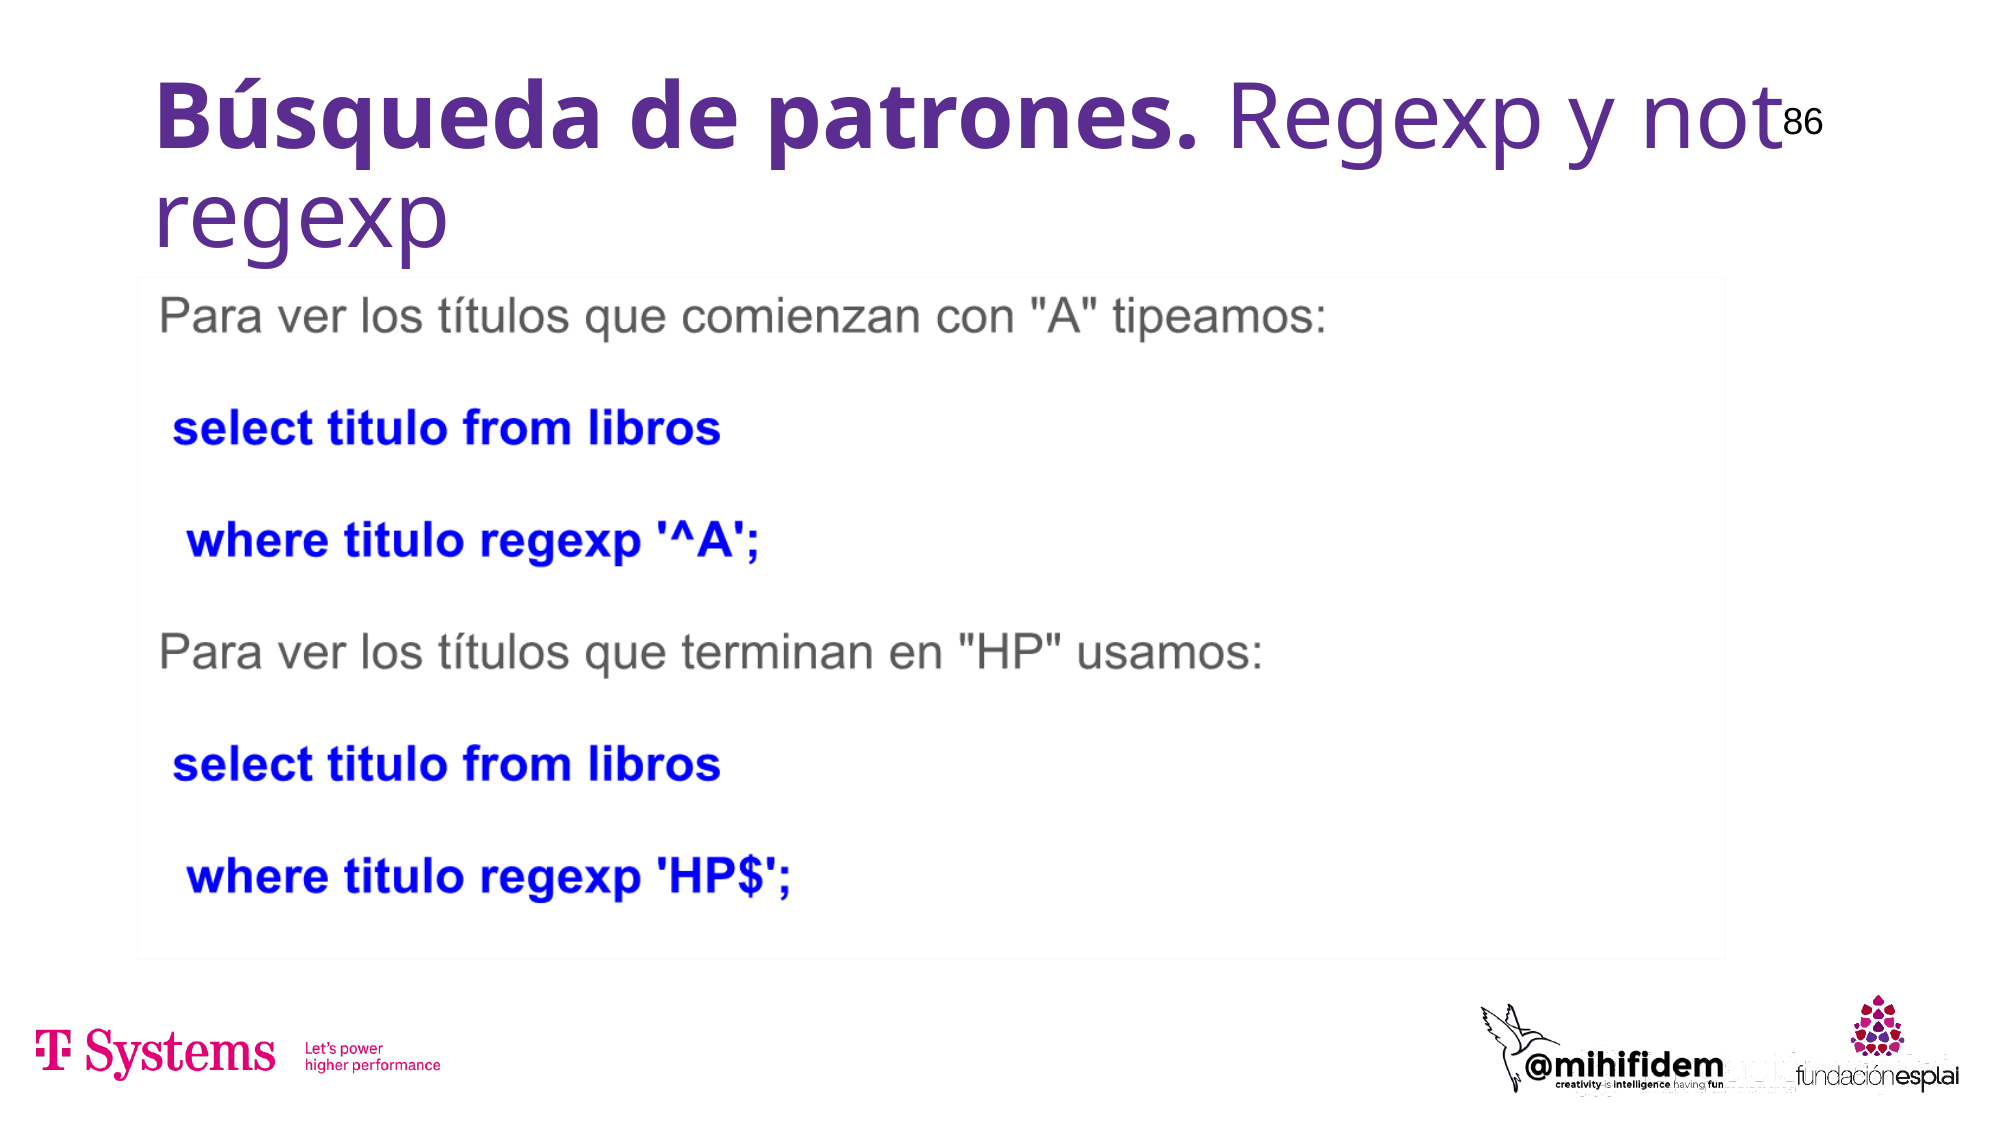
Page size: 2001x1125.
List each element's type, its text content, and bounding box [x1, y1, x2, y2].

picture [36, 1027, 440, 1081]
text_box Búsqueda de patrones. Regexp y not regexp [137, 59, 1863, 278]
picture [137, 276, 1727, 960]
picture [1472, 986, 1965, 1103]
text_box 86 [1767, 89, 1863, 150]
